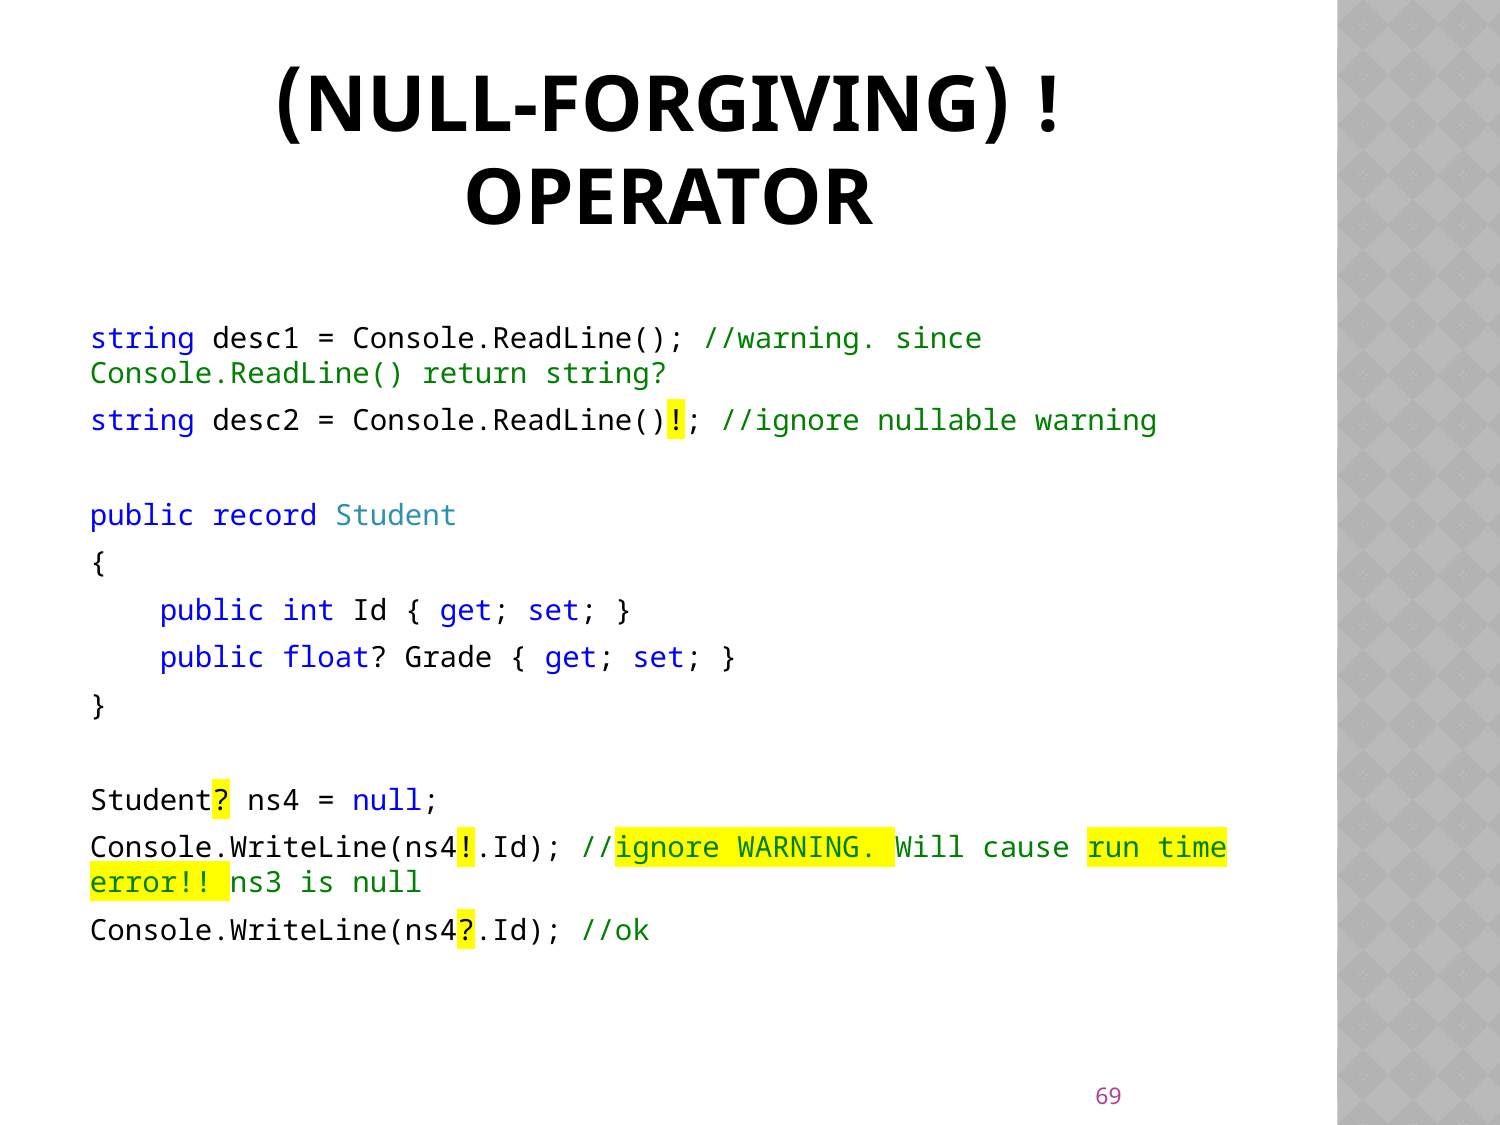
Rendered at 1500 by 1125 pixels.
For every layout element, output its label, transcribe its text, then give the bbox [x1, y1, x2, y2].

title ! (null-forgiving) operator [75, 52, 1263, 240]
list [1337, 0, 1500, 1125]
list string desc1 = Console.ReadLine(); //warning. since Console.ReadLine() return string? string desc2 = Console.ReadLine()!; //ignore nullable warning public record Student { public int Id { get; set; } public float? Grade { get; set; } } Student? ns4 = null; Console.WriteLine(ns4!.Id); //ignore WARNING. Will cause run time error!! ns3 is null Console.WriteLine(ns4?.Id); //ok [75, 264, 1263, 1059]
slide_number 69 [1025, 1075, 1122, 1113]
